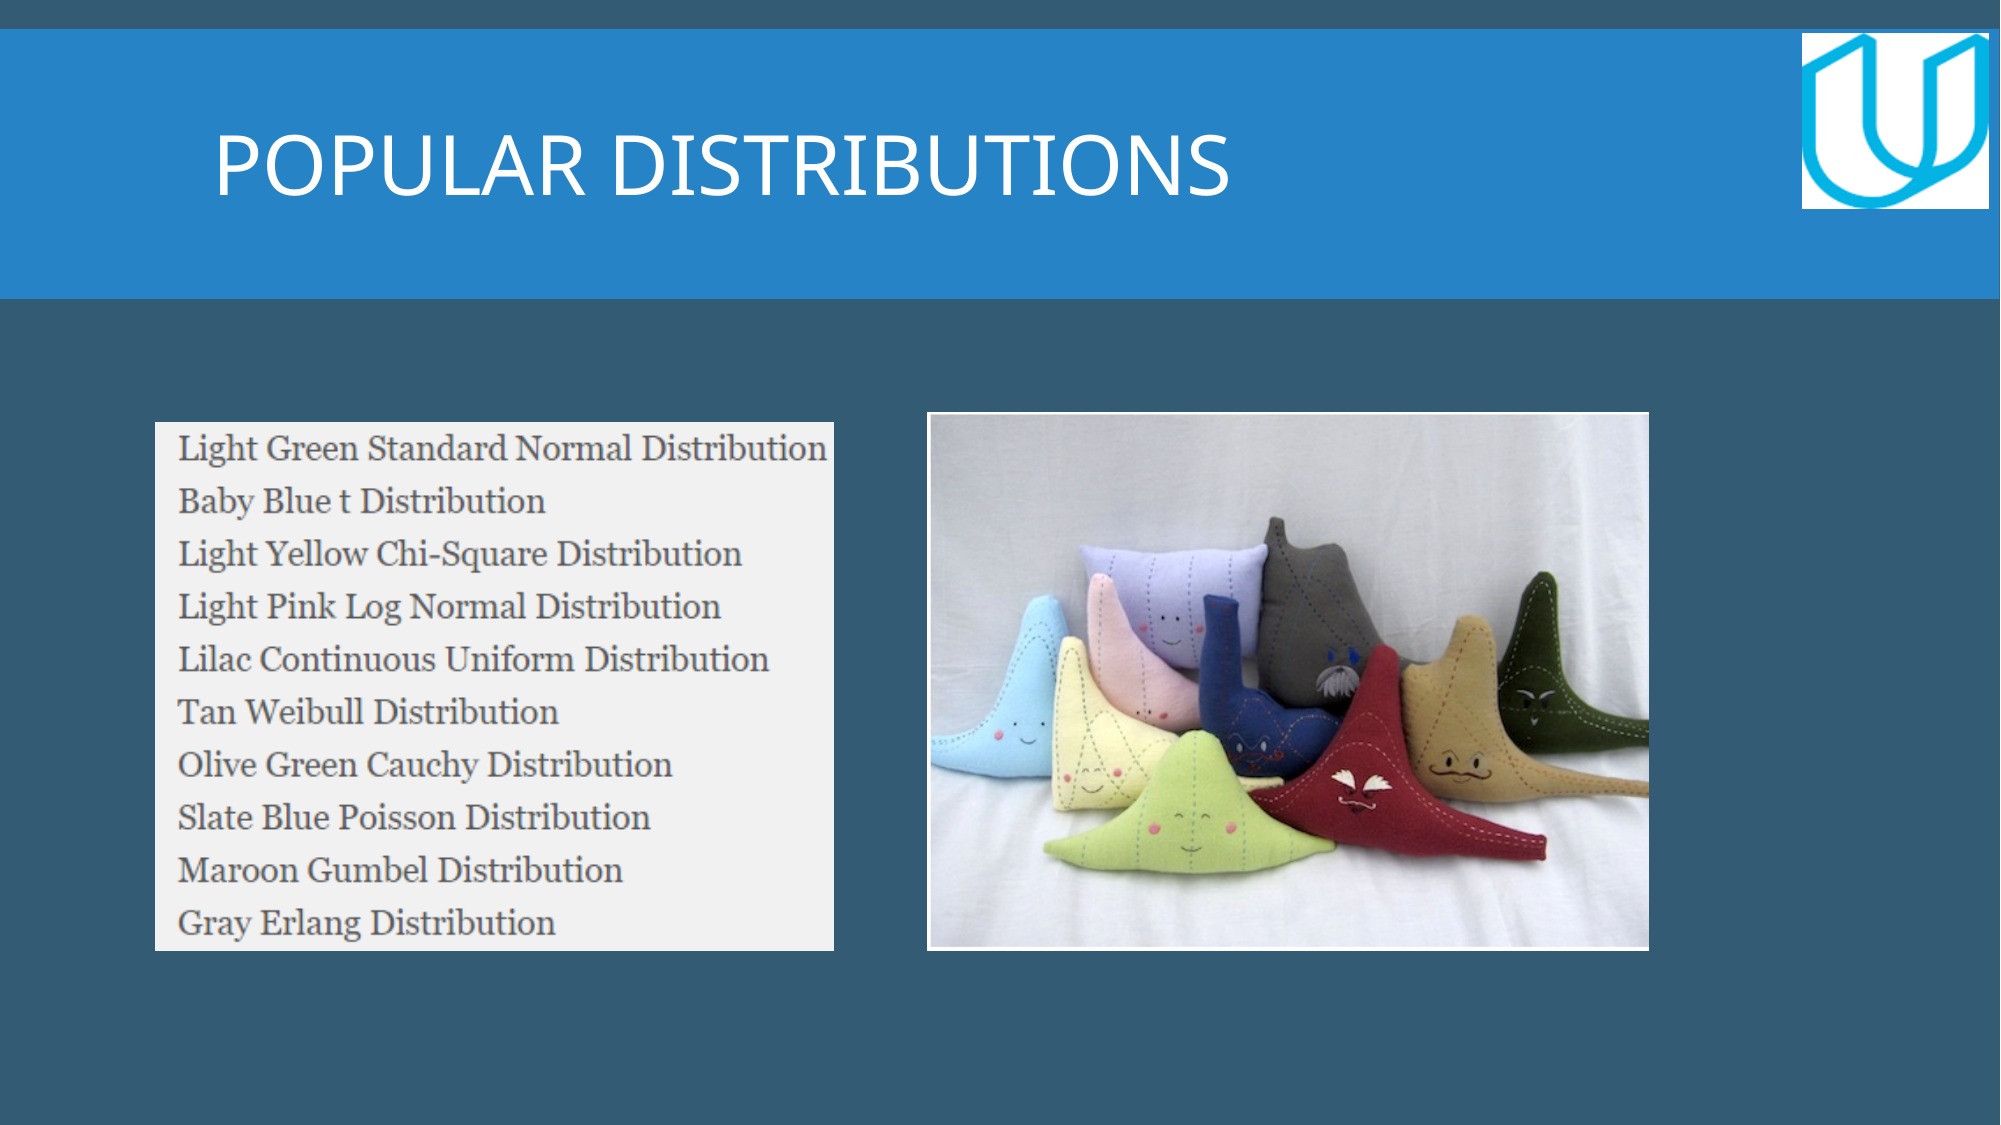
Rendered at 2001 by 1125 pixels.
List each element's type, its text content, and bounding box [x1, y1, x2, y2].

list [927, 412, 1649, 952]
picture [1816, 47, 1912, 197]
picture [1802, 33, 1989, 167]
picture [155, 421, 834, 952]
title Popular distributions [197, 46, 1803, 295]
picture [1876, 124, 1989, 209]
picture [1803, 159, 1866, 209]
picture [1933, 47, 1974, 167]
